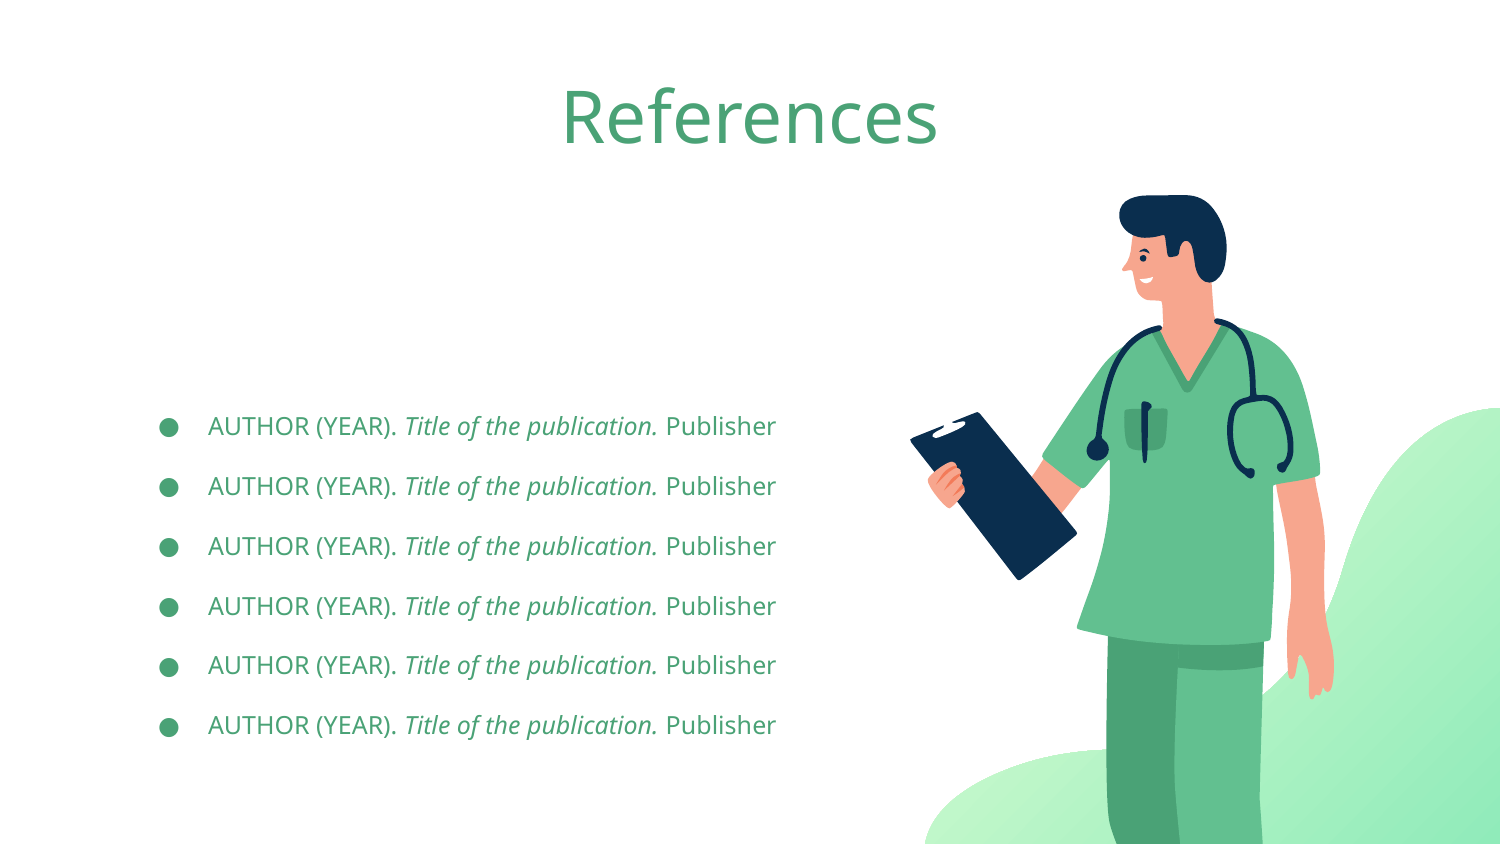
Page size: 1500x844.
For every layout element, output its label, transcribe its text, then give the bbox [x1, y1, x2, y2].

list AUTHOR (YEAR). Title of the publication. Publisher AUTHOR (YEAR). Title of the publication. Publisher AUTHOR (YEAR). Title of the publication. Publisher AUTHOR (YEAR). Title of the publication. Publisher AUTHOR (YEAR). Title of the publication. Publisher AUTHOR (YEAR). Title of the publication. Publisher [118, 141, 1082, 755]
title References [118, 88, 1382, 142]
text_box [909, 194, 1335, 844]
